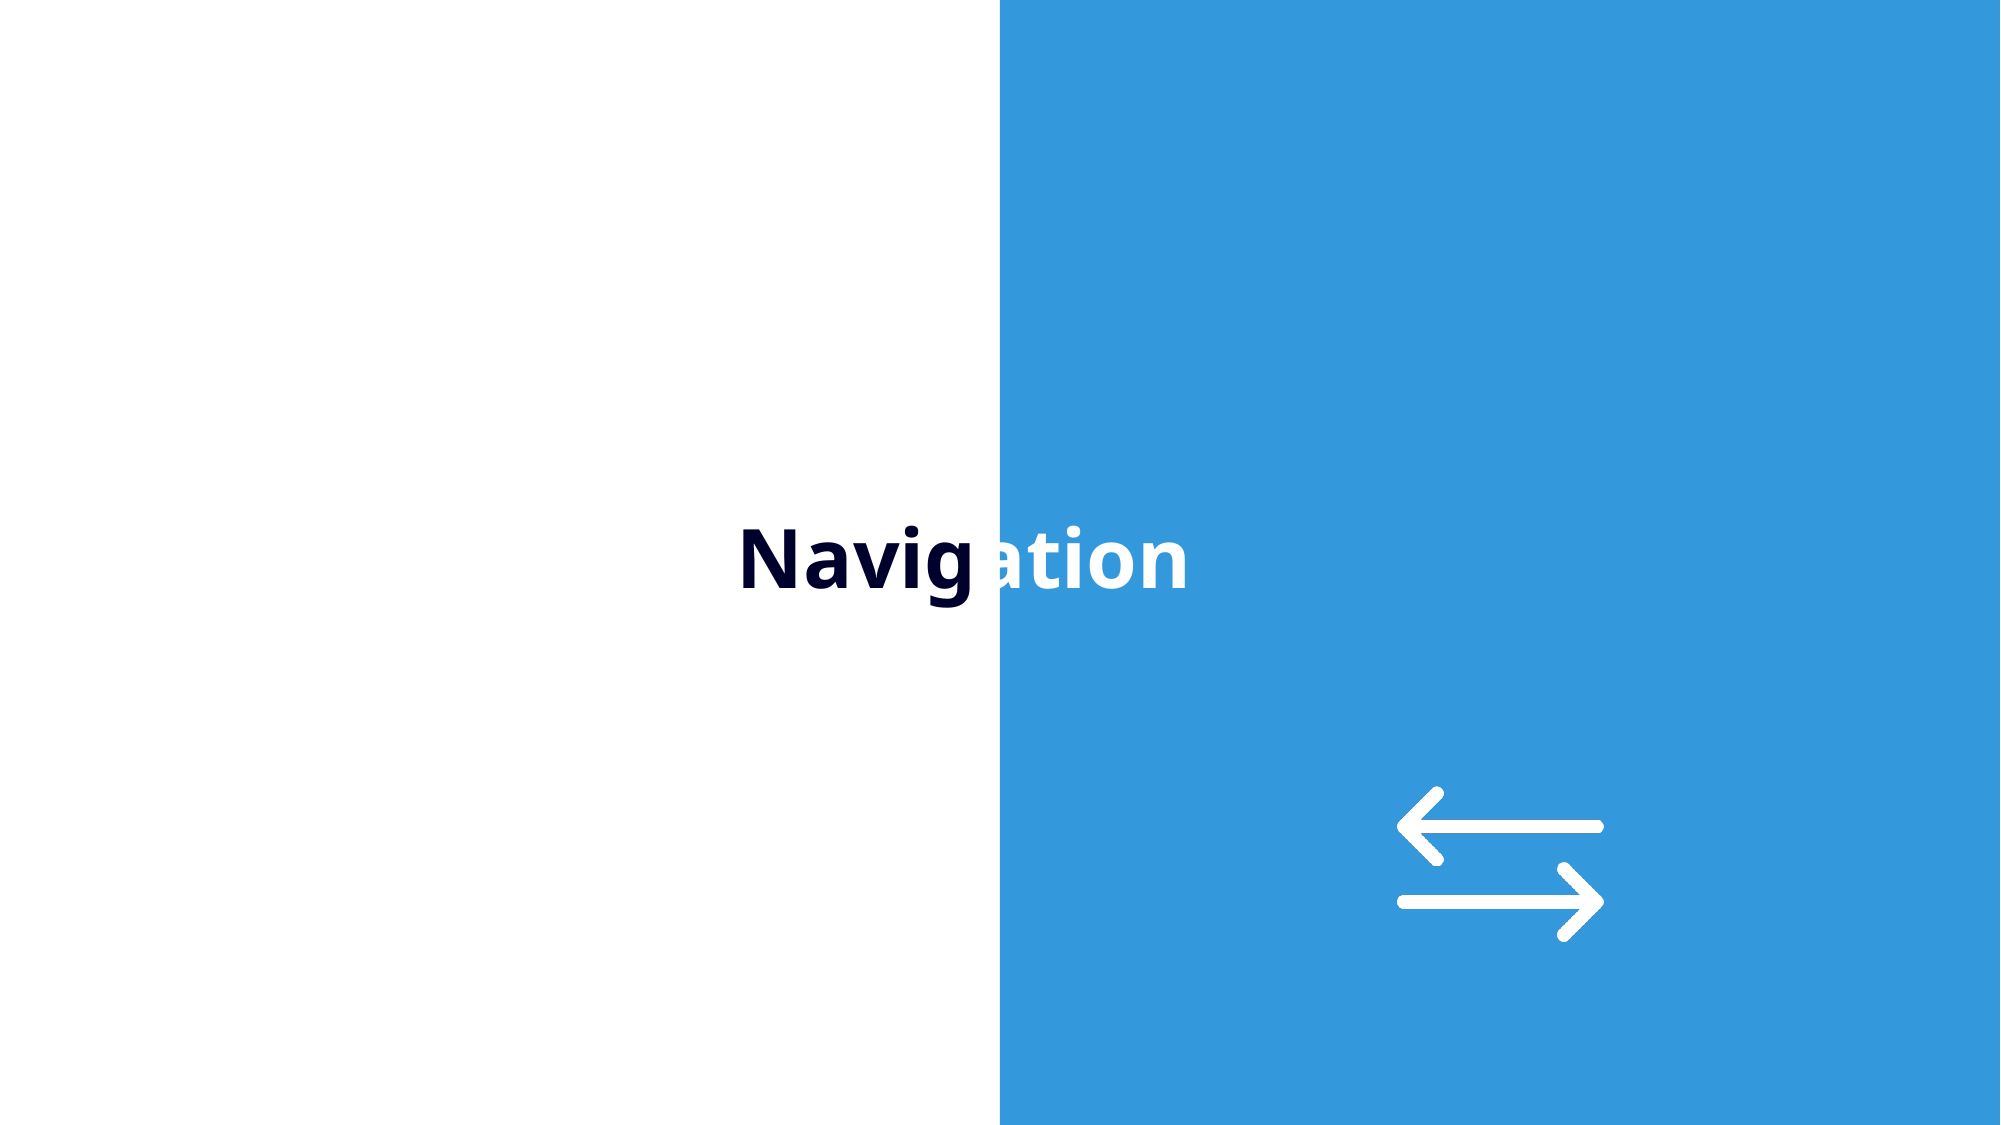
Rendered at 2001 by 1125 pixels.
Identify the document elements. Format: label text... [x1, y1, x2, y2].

text_box [999, 0, 2000, 1125]
title Navigation [721, 489, 1258, 636]
picture [1387, 751, 1613, 977]
